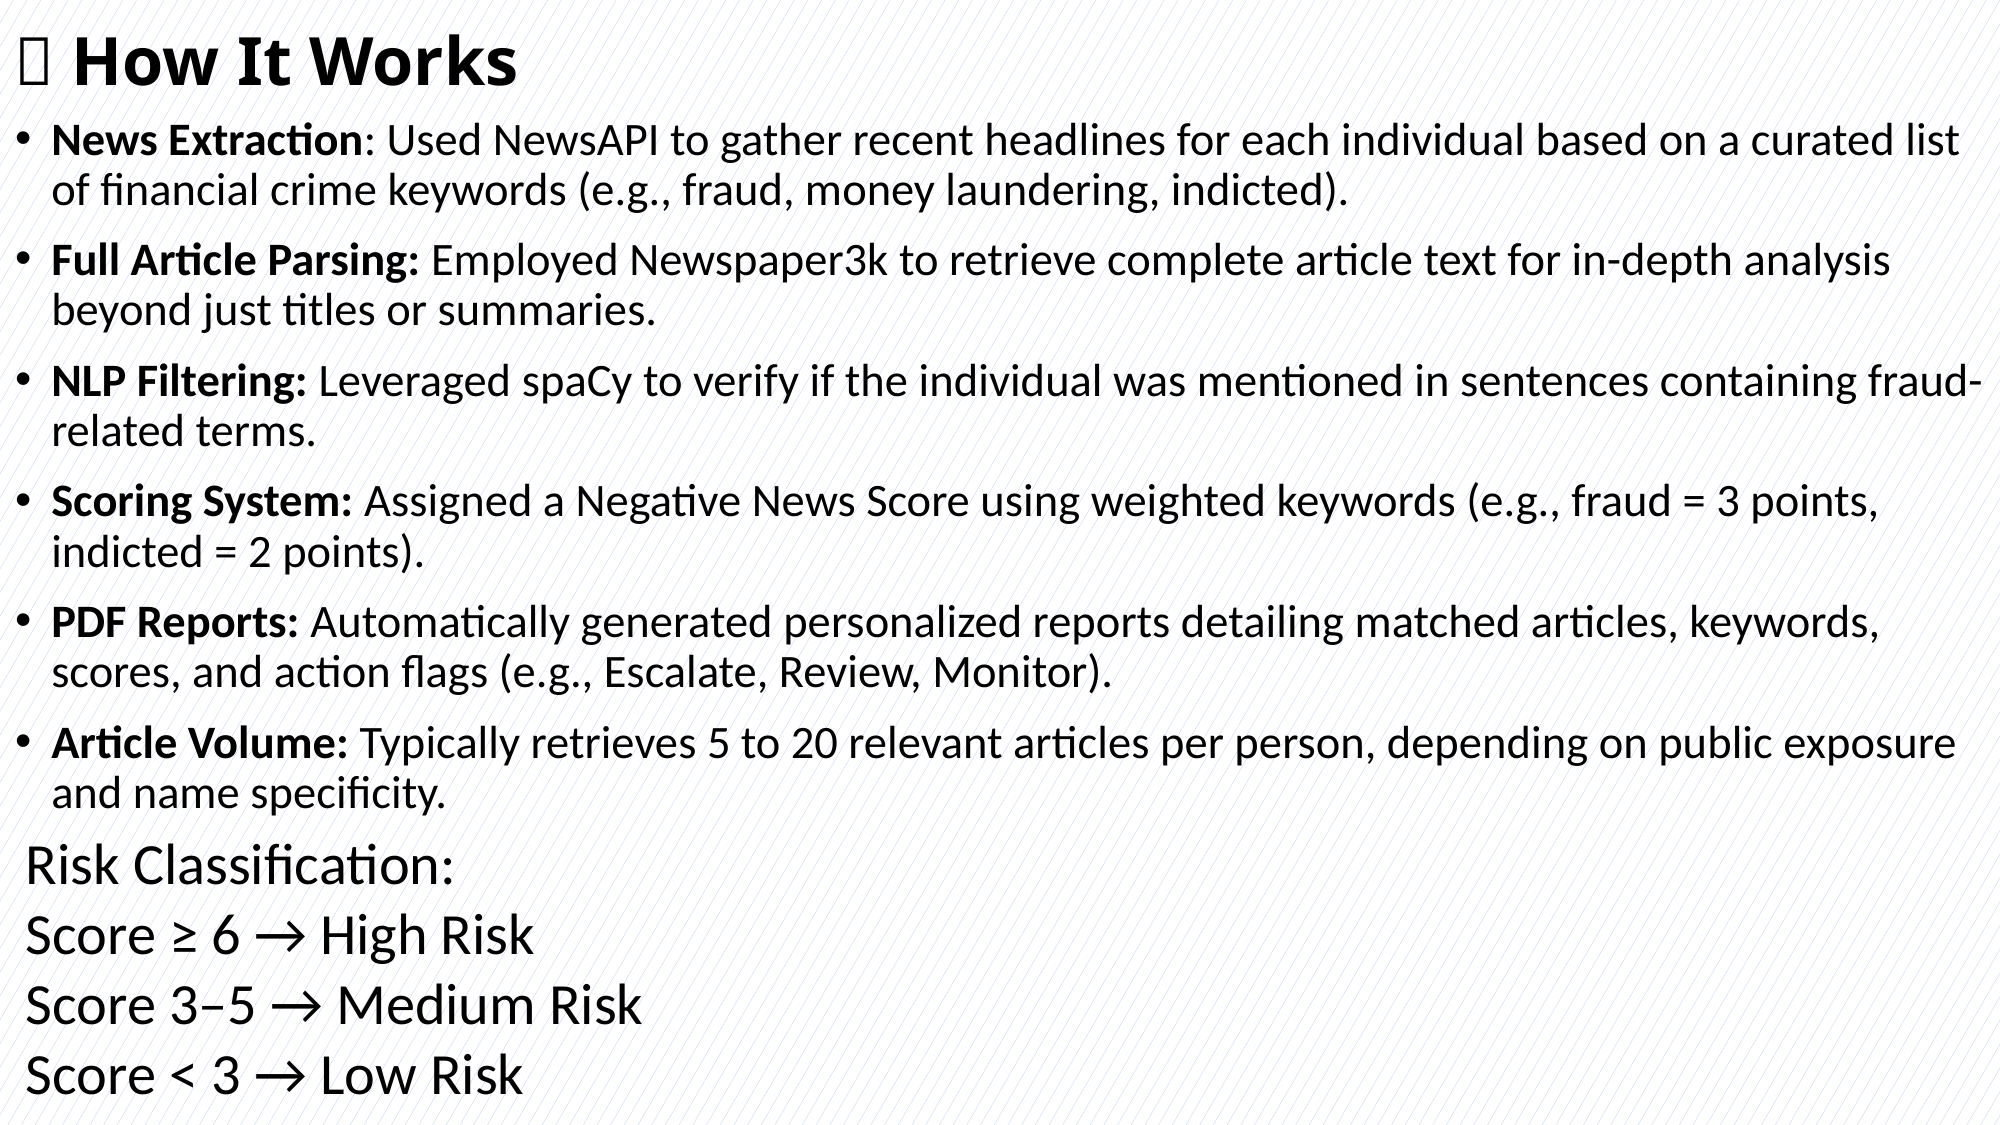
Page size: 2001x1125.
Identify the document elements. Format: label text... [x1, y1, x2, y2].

text_box 🌐 How It Works [0, 11, 1026, 107]
text_box Risk Classification: Score ≥ 6 → High Risk Score 3–5 → Medium Risk Score < 3 → Low Risk [10, 818, 1041, 1114]
list News Extraction: Used NewsAPI to gather recent headlines for each individual based on a curated list of financial crime keywords (e.g., fraud, money laundering, indicted). Full Article Parsing: Employed Newspaper3k to retrieve complete article text for in-depth analysis beyond just titles or summaries. NLP Filtering: Leveraged spaCy to verify if the individual was mentioned in sentences containing fraud-related terms. Scoring System: Assigned a Negative News Score using weighted keywords (e.g., fraud = 3 points, indicted = 2 points). PDF Reports: Automatically generated personalized reports detailing matched articles, keywords, scores, and action flags (e.g., Escalate, Review, Monitor). Article Volume: Typically retrieves 5 to 20 relevant articles per person, depending on public exposure and name specificity. [0, 107, 2000, 828]
